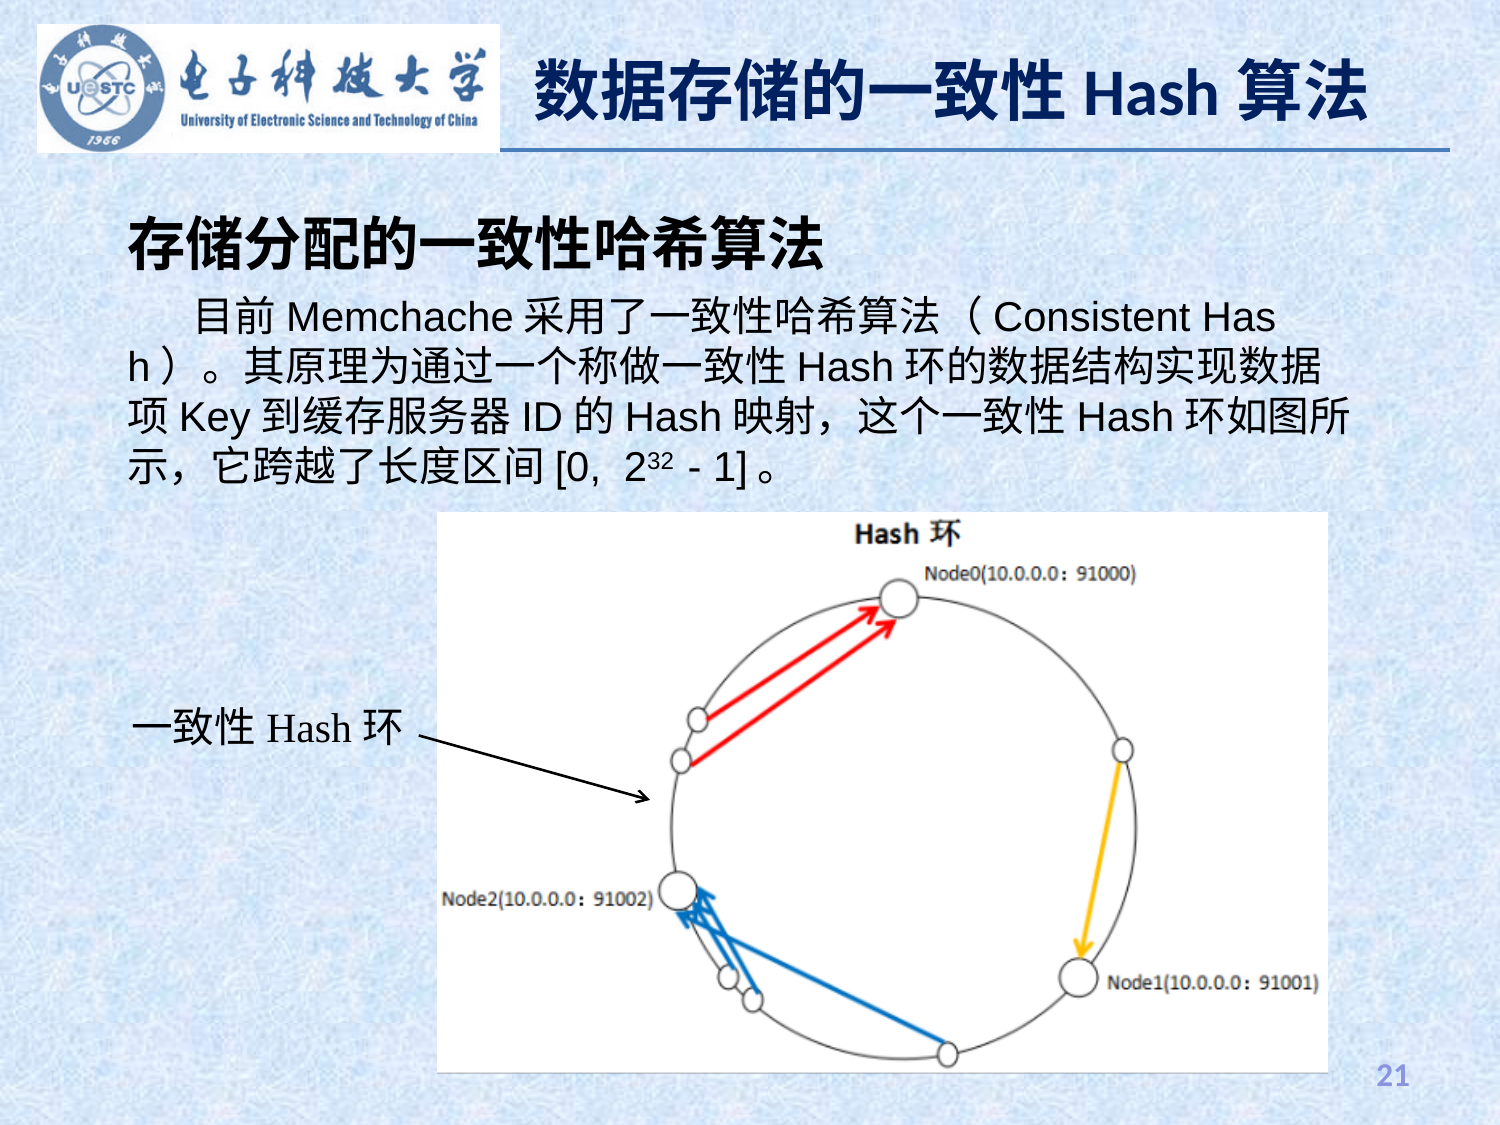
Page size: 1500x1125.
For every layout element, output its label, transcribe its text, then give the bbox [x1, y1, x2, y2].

text_box 数据存储的一致性Hash算法 [518, 41, 1432, 137]
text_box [409, 736, 651, 801]
text_box 存储分配的一致性哈希算法 目前Memchache采用了一致性哈希算法（Consistent Hash）。其原理为通过一个称做一致性Hash环的数据结构实现数据项Key到缓存服务器ID的Hash映射，这个一致性Hash环如图所示，它跨越了长度区间[0, 232 - 1]。 [112, 200, 1375, 498]
text_box 一致性Hash环 [116, 712, 419, 759]
picture [0, 0, 1500, 1125]
slide_number 21 [1074, 1042, 1425, 1103]
